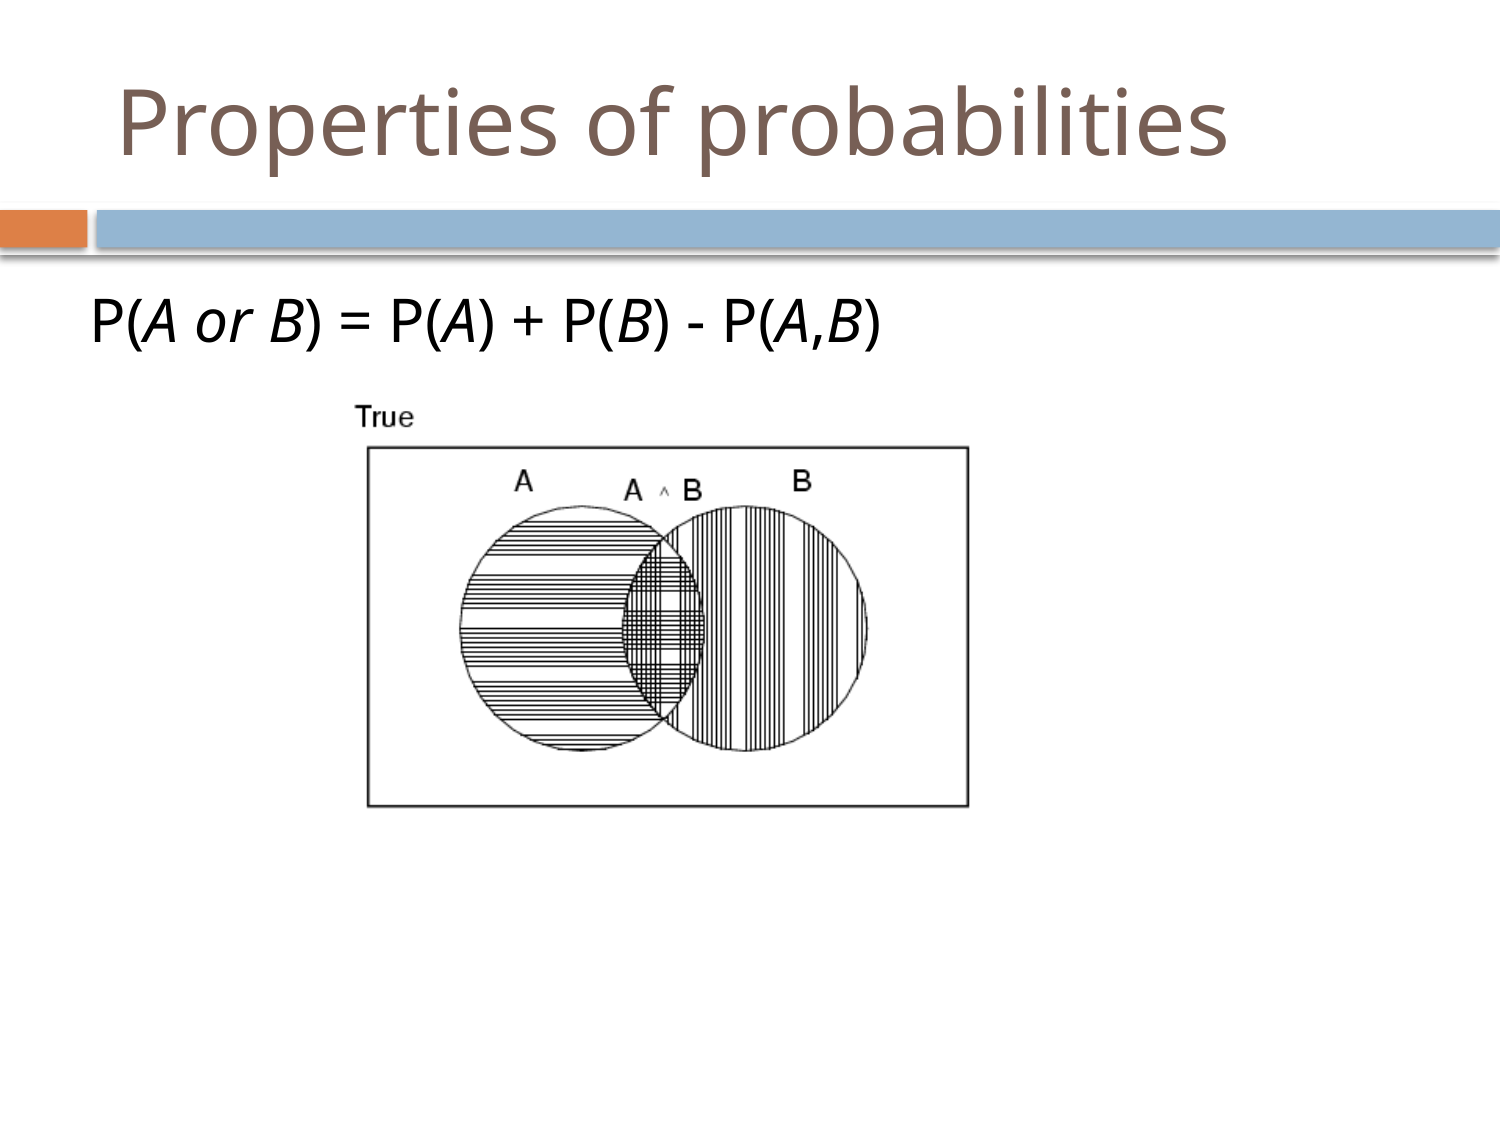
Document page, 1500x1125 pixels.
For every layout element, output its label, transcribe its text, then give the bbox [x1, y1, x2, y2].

list P(A or B) = P(A) + P(B) - P(A,B) [75, 275, 1425, 425]
title Properties of probabilities [100, 37, 1438, 200]
picture [349, 399, 971, 810]
